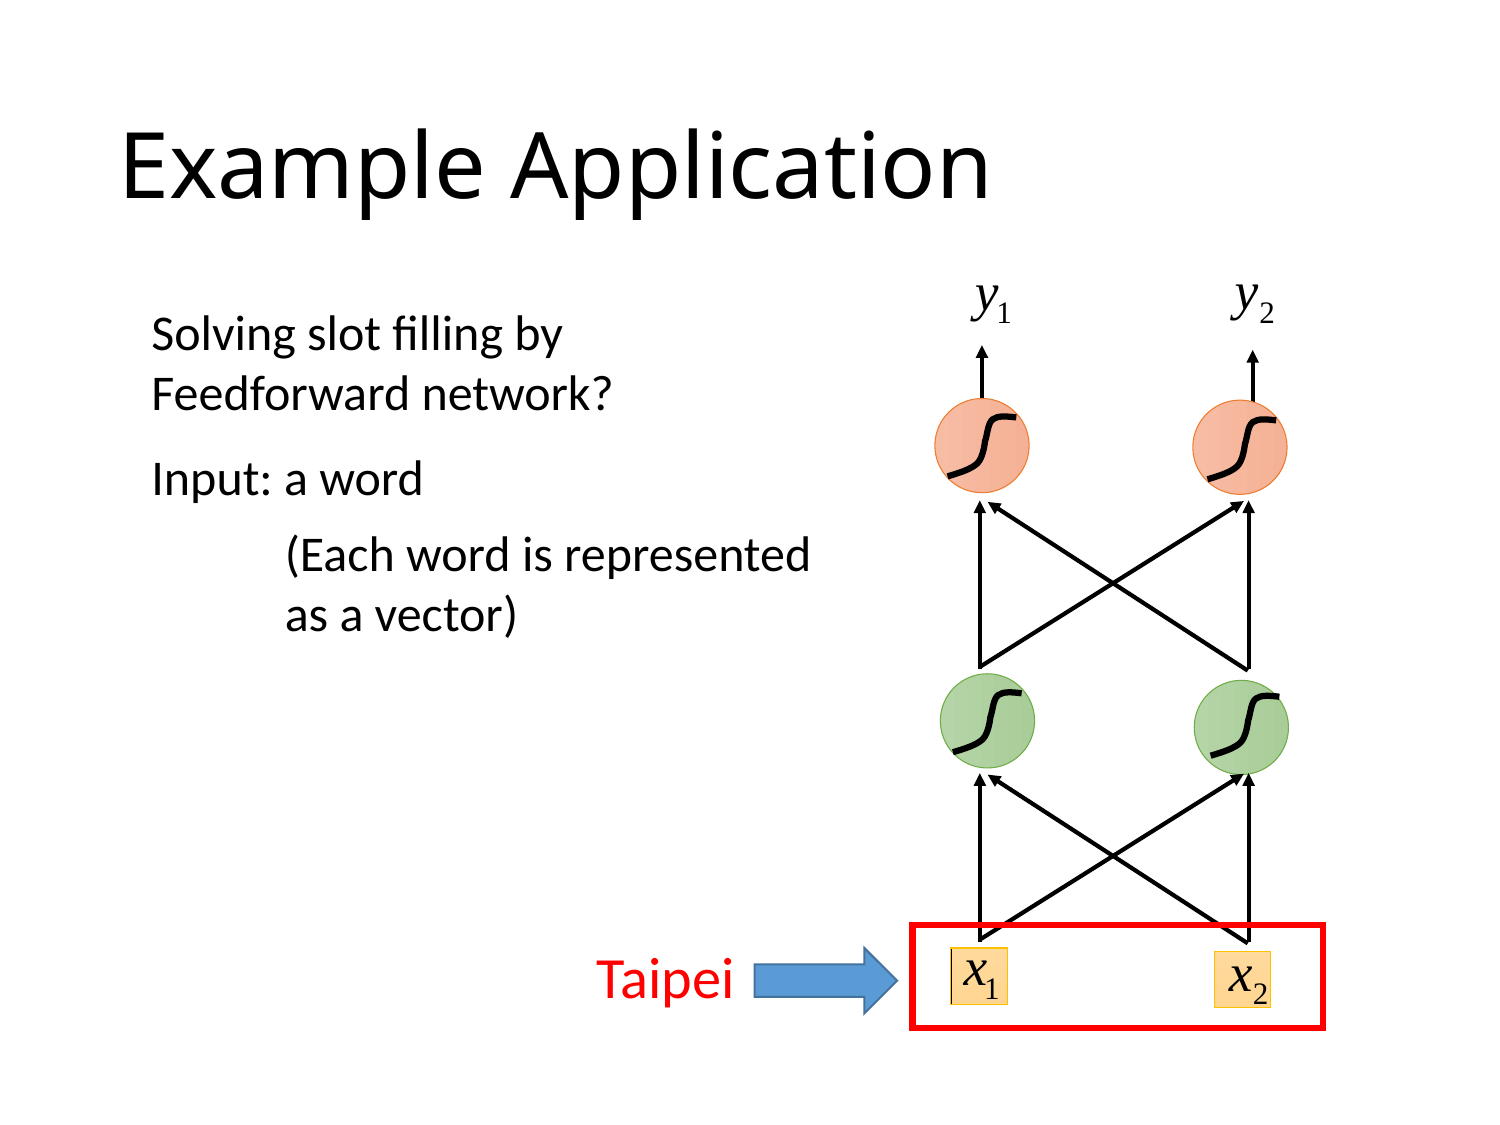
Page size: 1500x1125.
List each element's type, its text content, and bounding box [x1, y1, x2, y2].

text_box (Each word is represented as a vector) [269, 514, 834, 650]
text_box Input: a word [136, 437, 466, 513]
text_box Solving slot filling by Feedforward network? [136, 292, 732, 428]
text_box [1029, 451, 1200, 720]
title Example Application [103, 59, 1397, 278]
text_box [952, 691, 1022, 754]
text_box [911, 924, 1324, 1029]
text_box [950, 932, 1008, 1009]
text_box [1214, 937, 1277, 1014]
text_box [939, 673, 1036, 769]
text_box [961, 256, 1020, 333]
text_box [947, 415, 1017, 478]
text_box Taipei [582, 932, 750, 1018]
text_box [1192, 404, 1288, 495]
text_box [1207, 418, 1277, 481]
text_box [753, 945, 899, 1016]
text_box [1029, 723, 1200, 993]
text_box [934, 399, 1030, 494]
text_box [1210, 694, 1280, 757]
text_box [1193, 679, 1289, 776]
text_box [1222, 399, 1258, 403]
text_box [1221, 256, 1284, 332]
